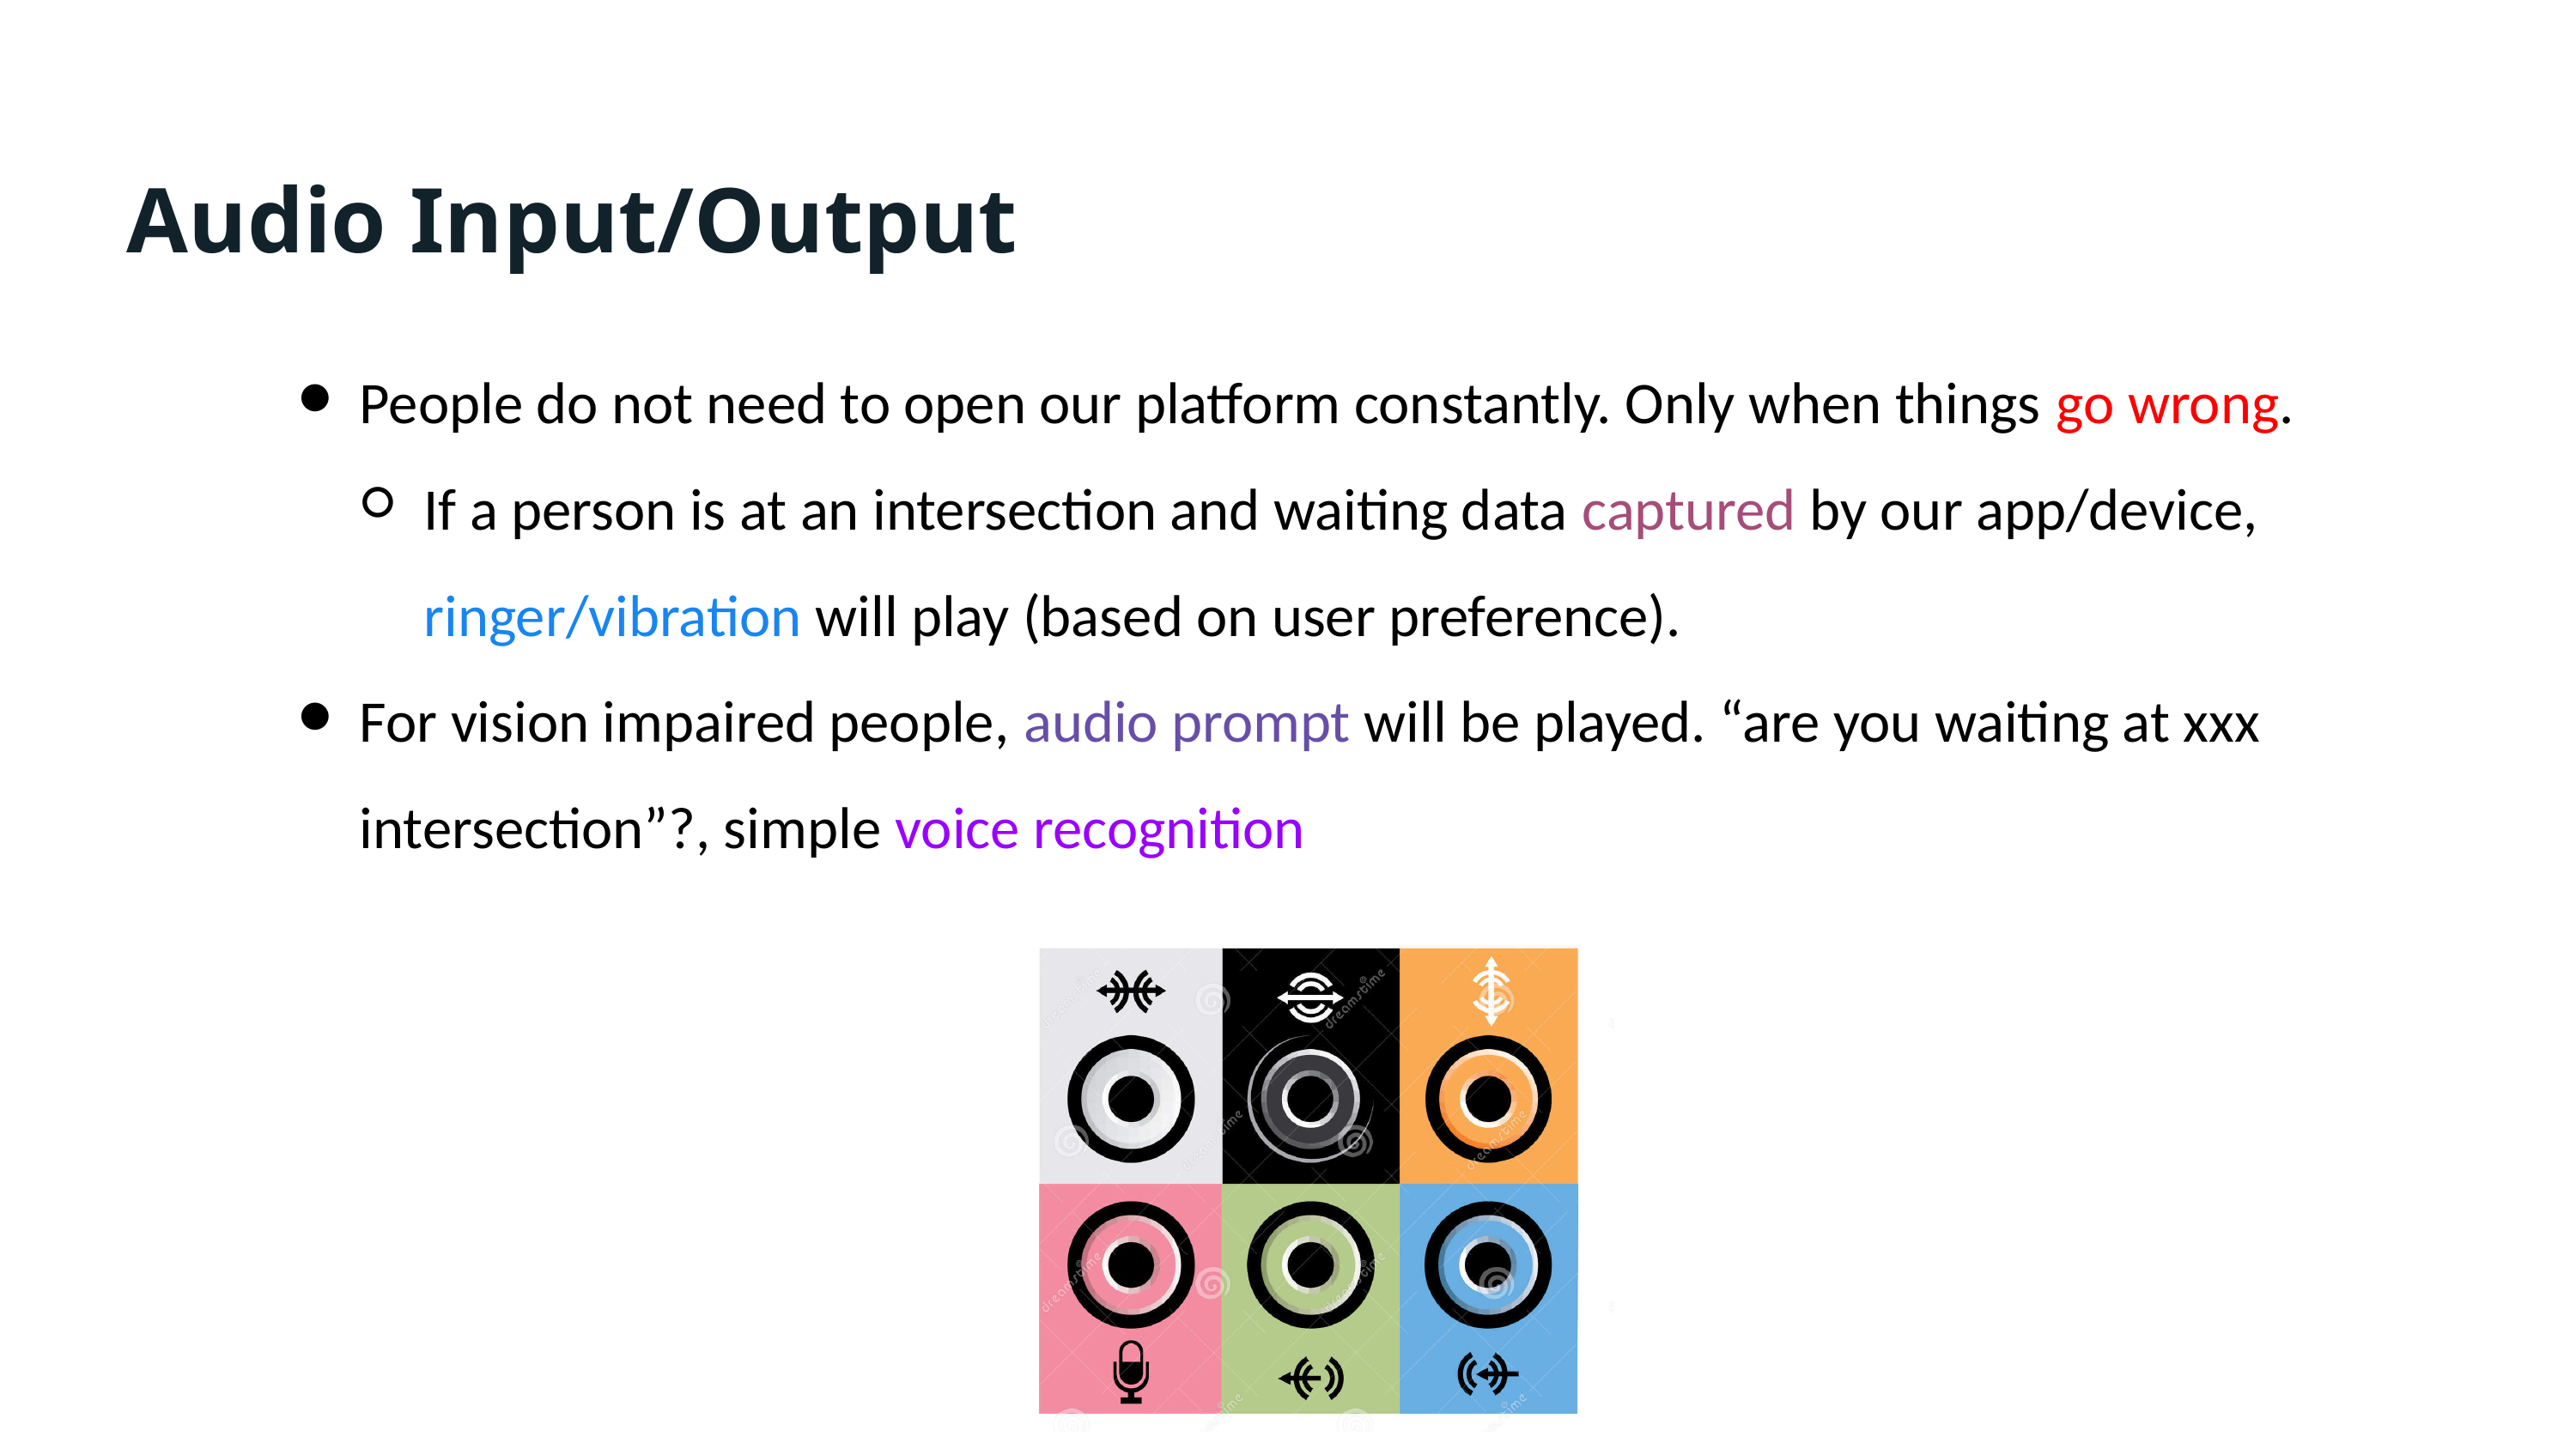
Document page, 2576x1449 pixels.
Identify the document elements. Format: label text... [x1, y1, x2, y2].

picture [1000, 919, 1615, 1432]
text_box People do not need to open our platform constantly. Only when things go wrong. If a person is at an intersection and waiting data captured by our app/device, ringer/vibration will play (based on user preference). For vision impaired people, audio prompt will be played. “are you waiting at xxx intersection”?, simple voice recognition [282, 316, 2355, 873]
text_box Audio Input/Output [126, 146, 1415, 271]
